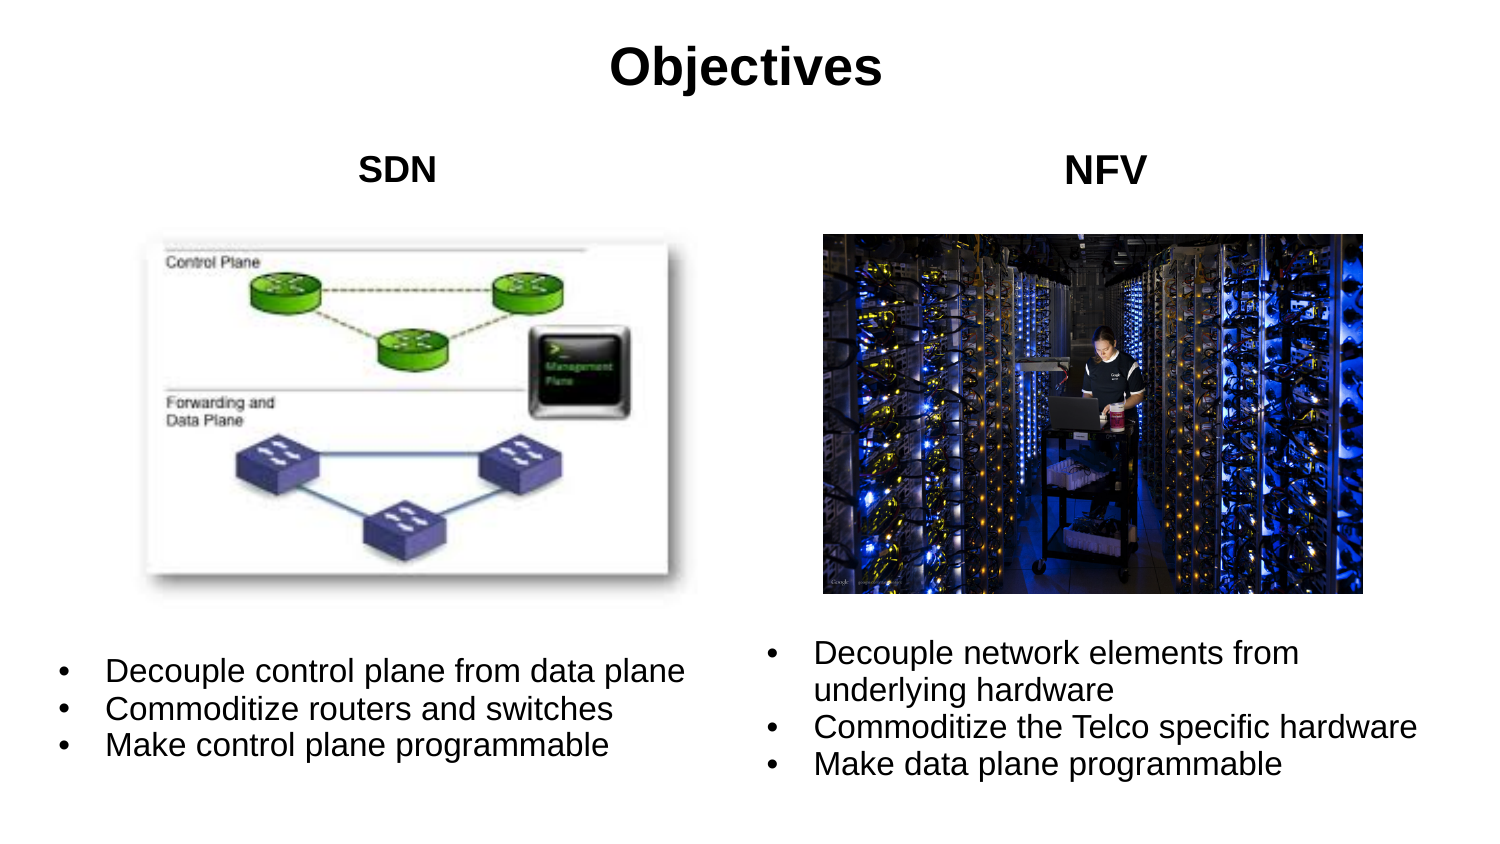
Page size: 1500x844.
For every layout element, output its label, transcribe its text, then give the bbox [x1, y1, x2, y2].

table_cell Decouple control plane from data plane Commoditize routers and switches Make control plane programmable [43, 604, 752, 813]
text_box Objectives [54, 36, 1440, 124]
table_header SDN [43, 139, 752, 200]
picture [130, 227, 705, 610]
table_cell [752, 200, 1460, 604]
table_cell Decouple network elements from underlying hardware Commoditize the Telco specific hardware Make data plane programmable [752, 604, 1460, 813]
table_cell [43, 200, 752, 604]
picture [823, 233, 1364, 594]
table_header NFV [752, 139, 1460, 200]
